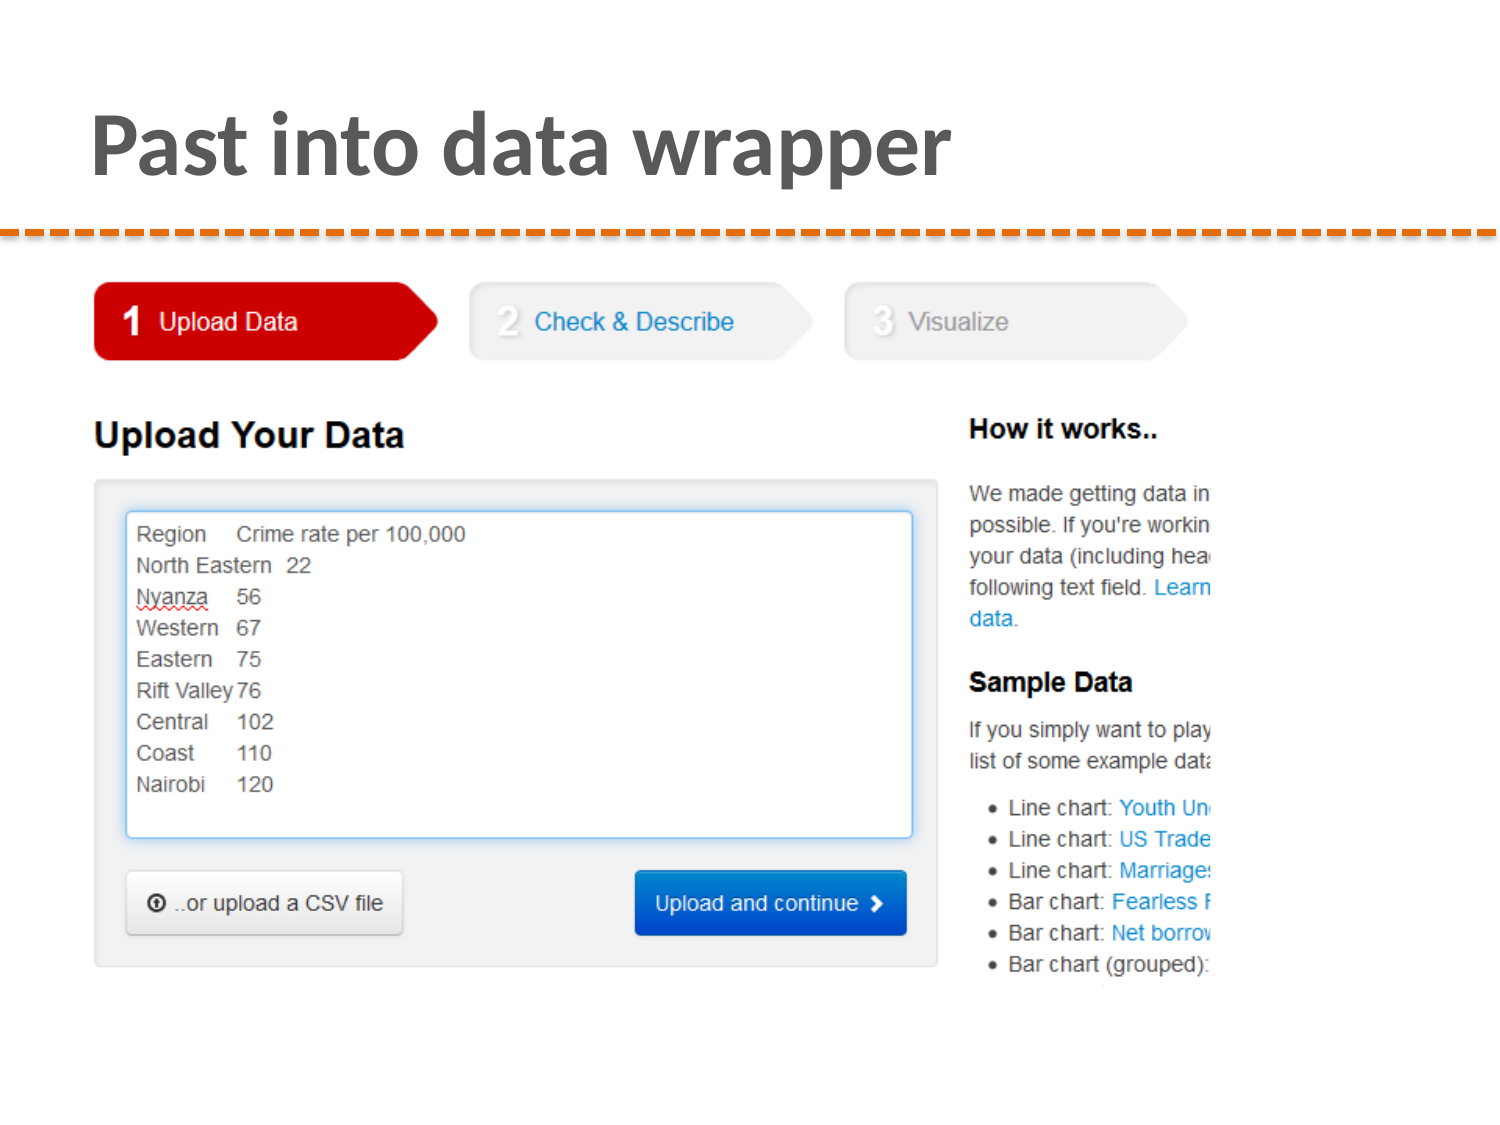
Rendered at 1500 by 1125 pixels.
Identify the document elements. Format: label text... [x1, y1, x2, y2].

title Past into data wrapper [75, 45, 1425, 229]
picture [74, 262, 1211, 988]
